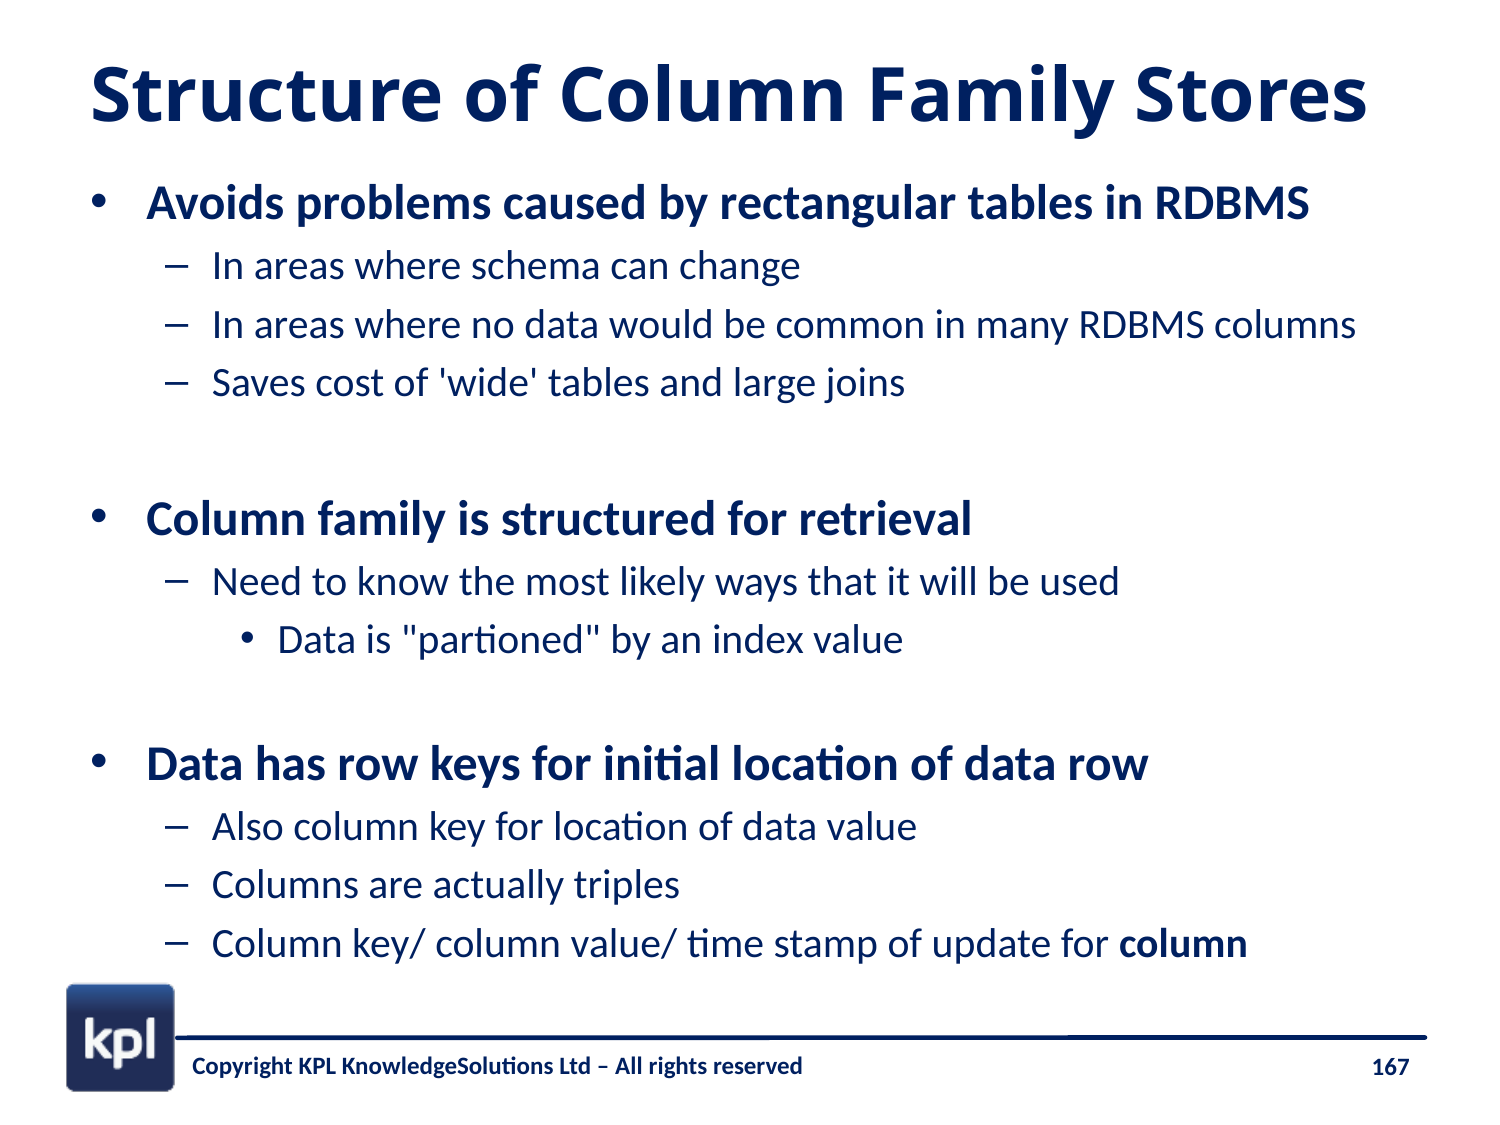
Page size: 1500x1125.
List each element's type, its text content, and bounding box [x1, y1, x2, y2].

picture [62, 980, 178, 1095]
slide_number 167 [987, 1042, 1425, 1103]
list Avoids problems caused by rectangular tables in RDBMS In areas where schema can change In areas where no data would be common in many RDBMS columns Saves cost of 'wide' tables and large joins Column family is structured for retrieval Need to know the most likely ways that it will be used Data is "partioned" by an index value Data has row keys for initial location of data row Also column key for location of data value Columns are actually triples Column key/ column value/ time stamp of update for column [75, 162, 1425, 1013]
title Structure of Column Family Stores [75, 45, 1471, 138]
footer Copyright KPL KnowledgeSolutions Ltd – All rights reserved [177, 1050, 963, 1110]
